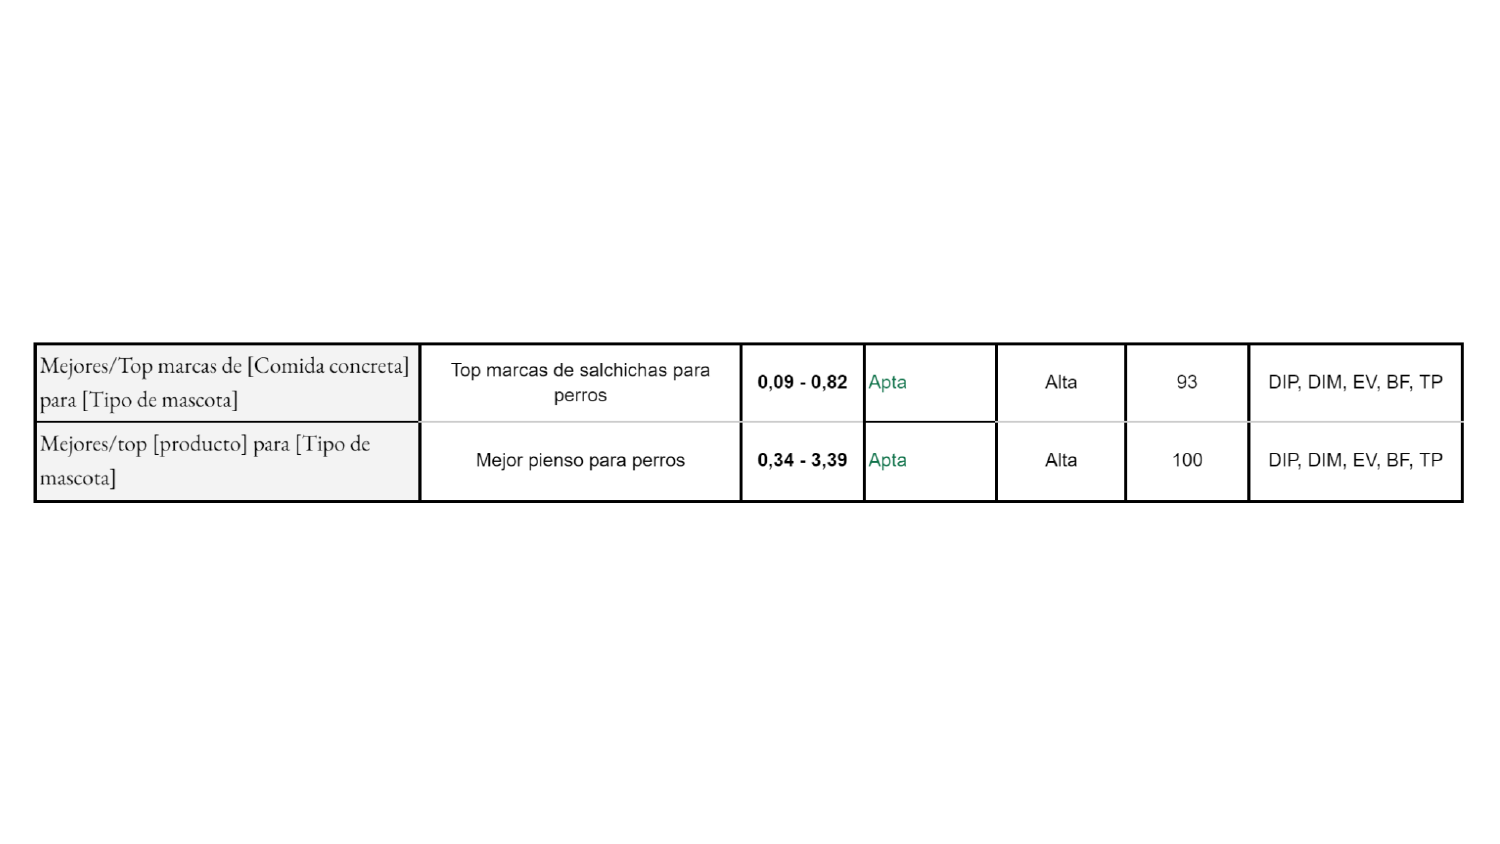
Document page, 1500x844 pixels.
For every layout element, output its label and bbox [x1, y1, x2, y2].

picture [24, 336, 1476, 507]
